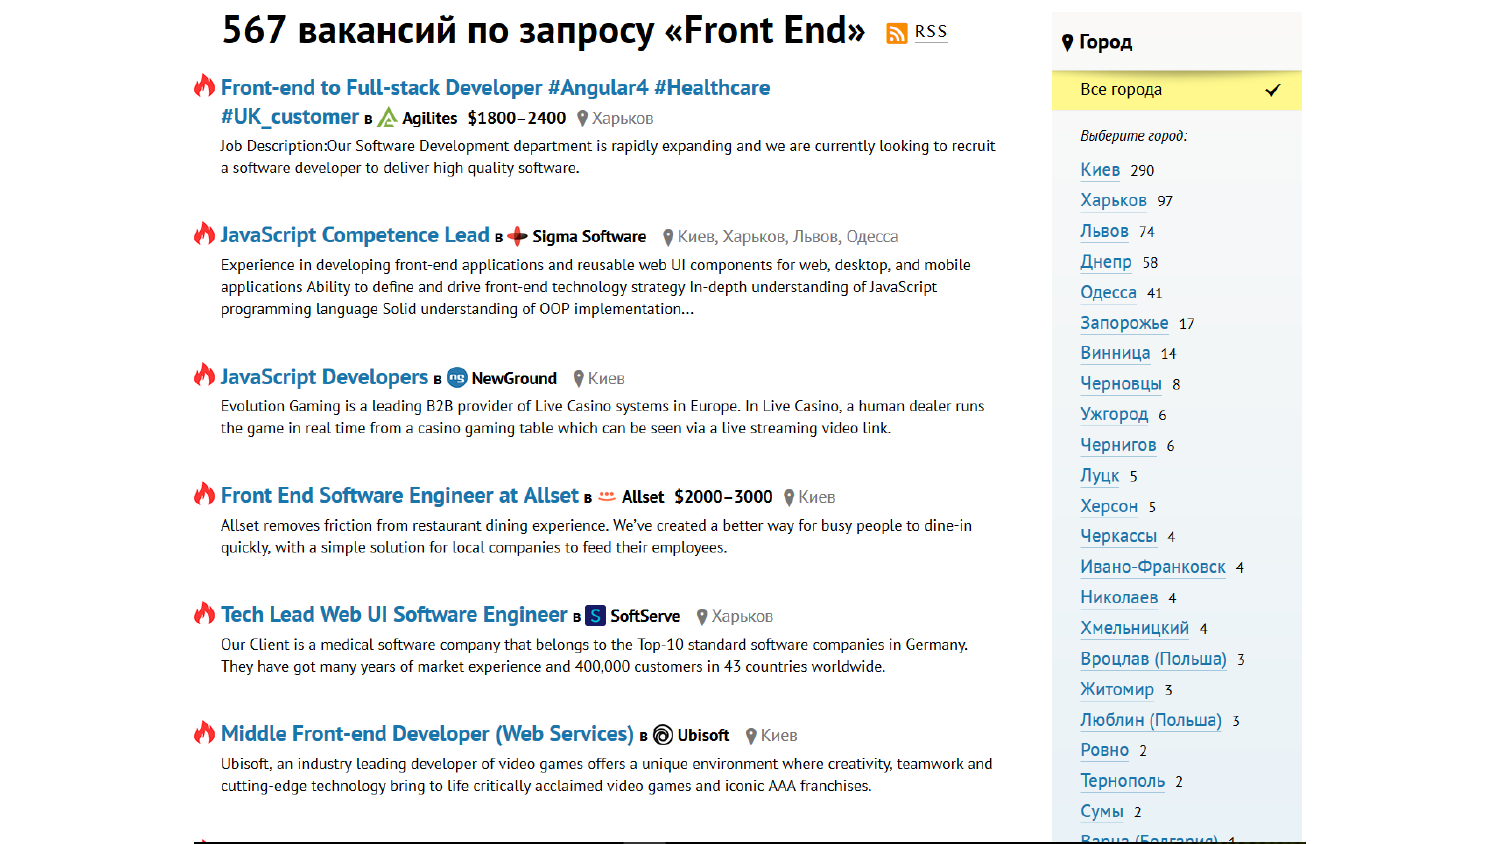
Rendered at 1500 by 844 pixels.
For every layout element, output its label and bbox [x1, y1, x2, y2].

picture [193, 0, 1307, 844]
